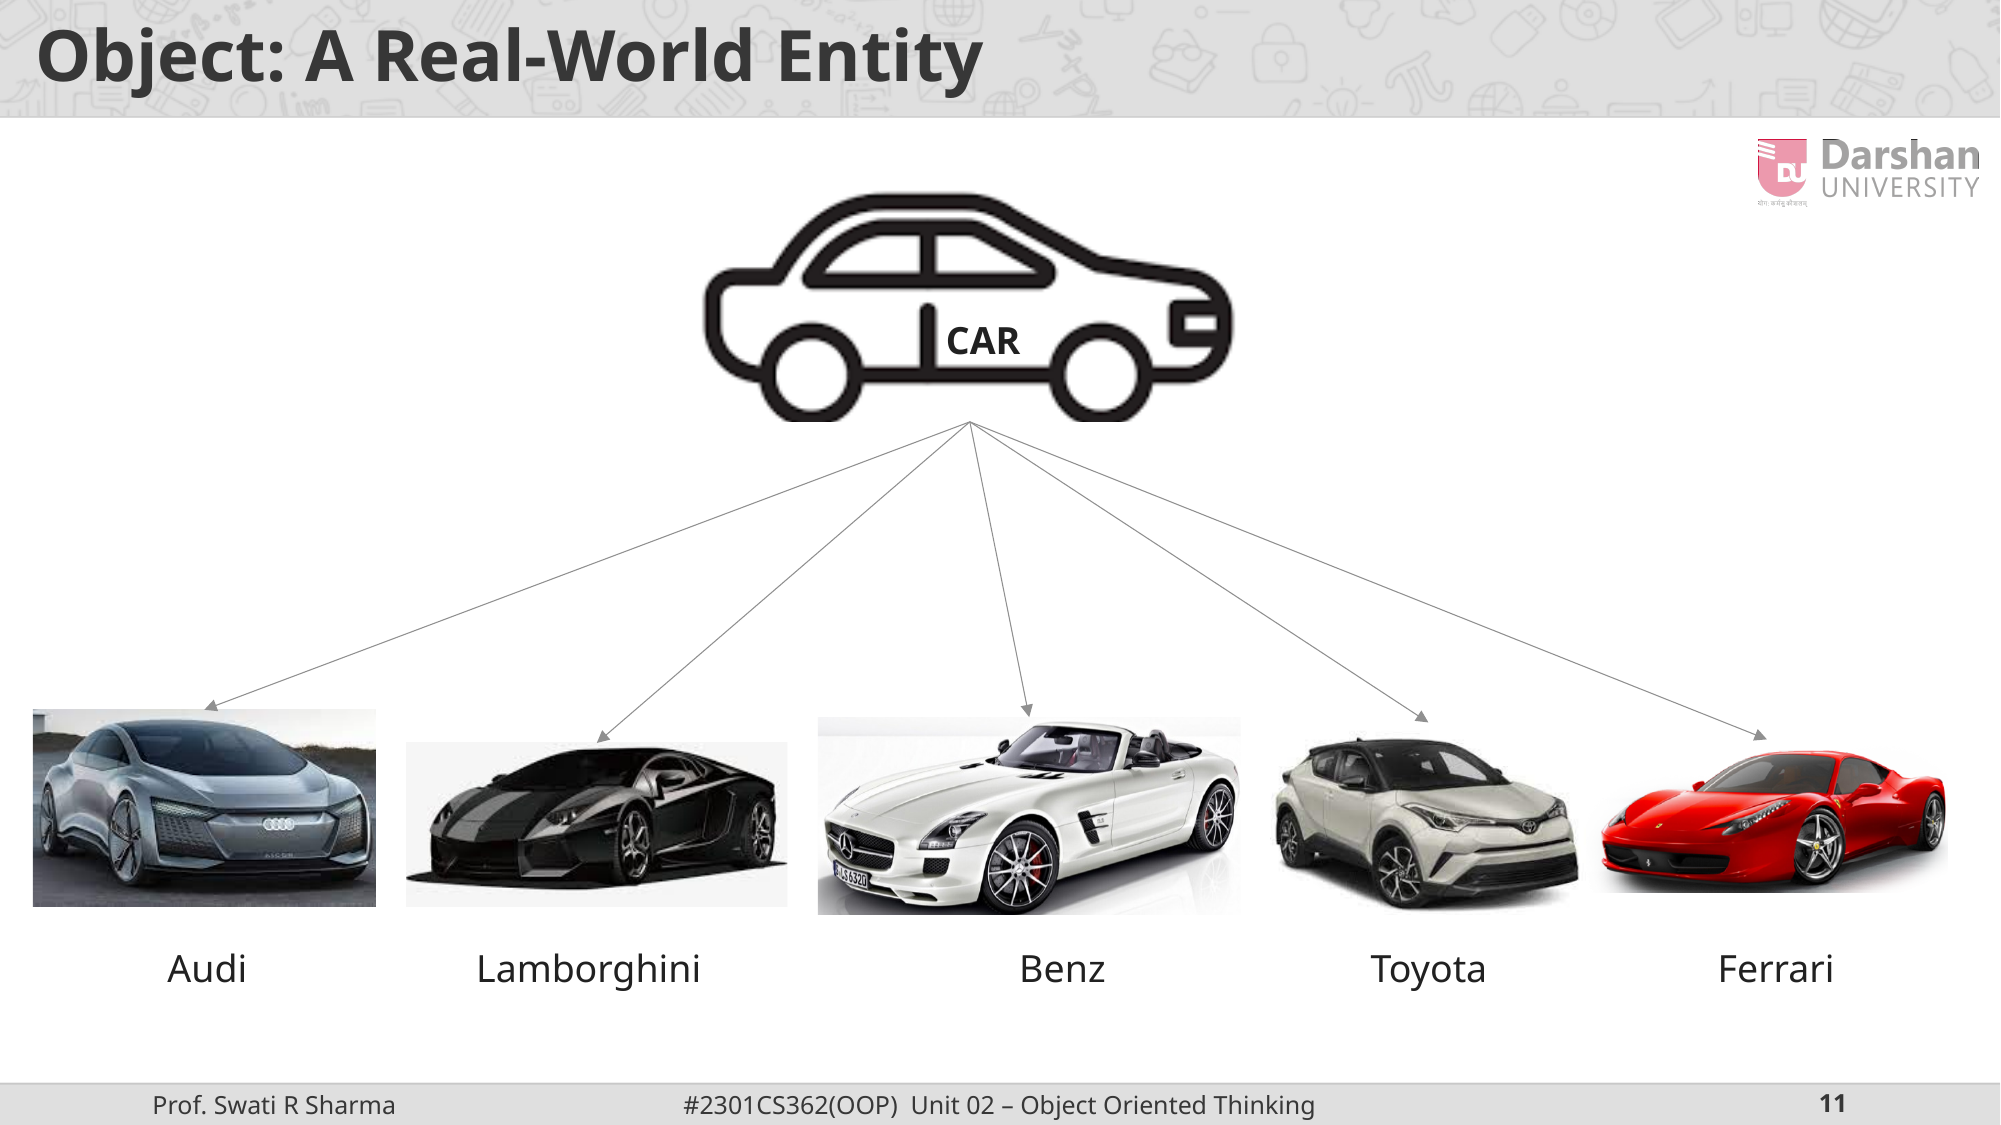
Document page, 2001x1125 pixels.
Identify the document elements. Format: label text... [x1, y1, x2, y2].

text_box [596, 421, 970, 743]
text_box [204, 421, 596, 710]
picture [32, 709, 376, 907]
picture [406, 742, 788, 907]
picture [639, 171, 1300, 421]
picture [1270, 739, 1948, 915]
title Declaring an Object [1758, 139, 1979, 207]
picture [817, 740, 1241, 915]
table_header Toyota [1160, 935, 1542, 996]
table_header Lamborghini [398, 935, 779, 996]
table_header Ferrari [1542, 935, 1923, 996]
title Object: A Real-World Entity [0, 0, 2000, 117]
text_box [969, 421, 1767, 740]
table_header Benz [779, 935, 1160, 996]
table_header Audi [17, 935, 398, 996]
